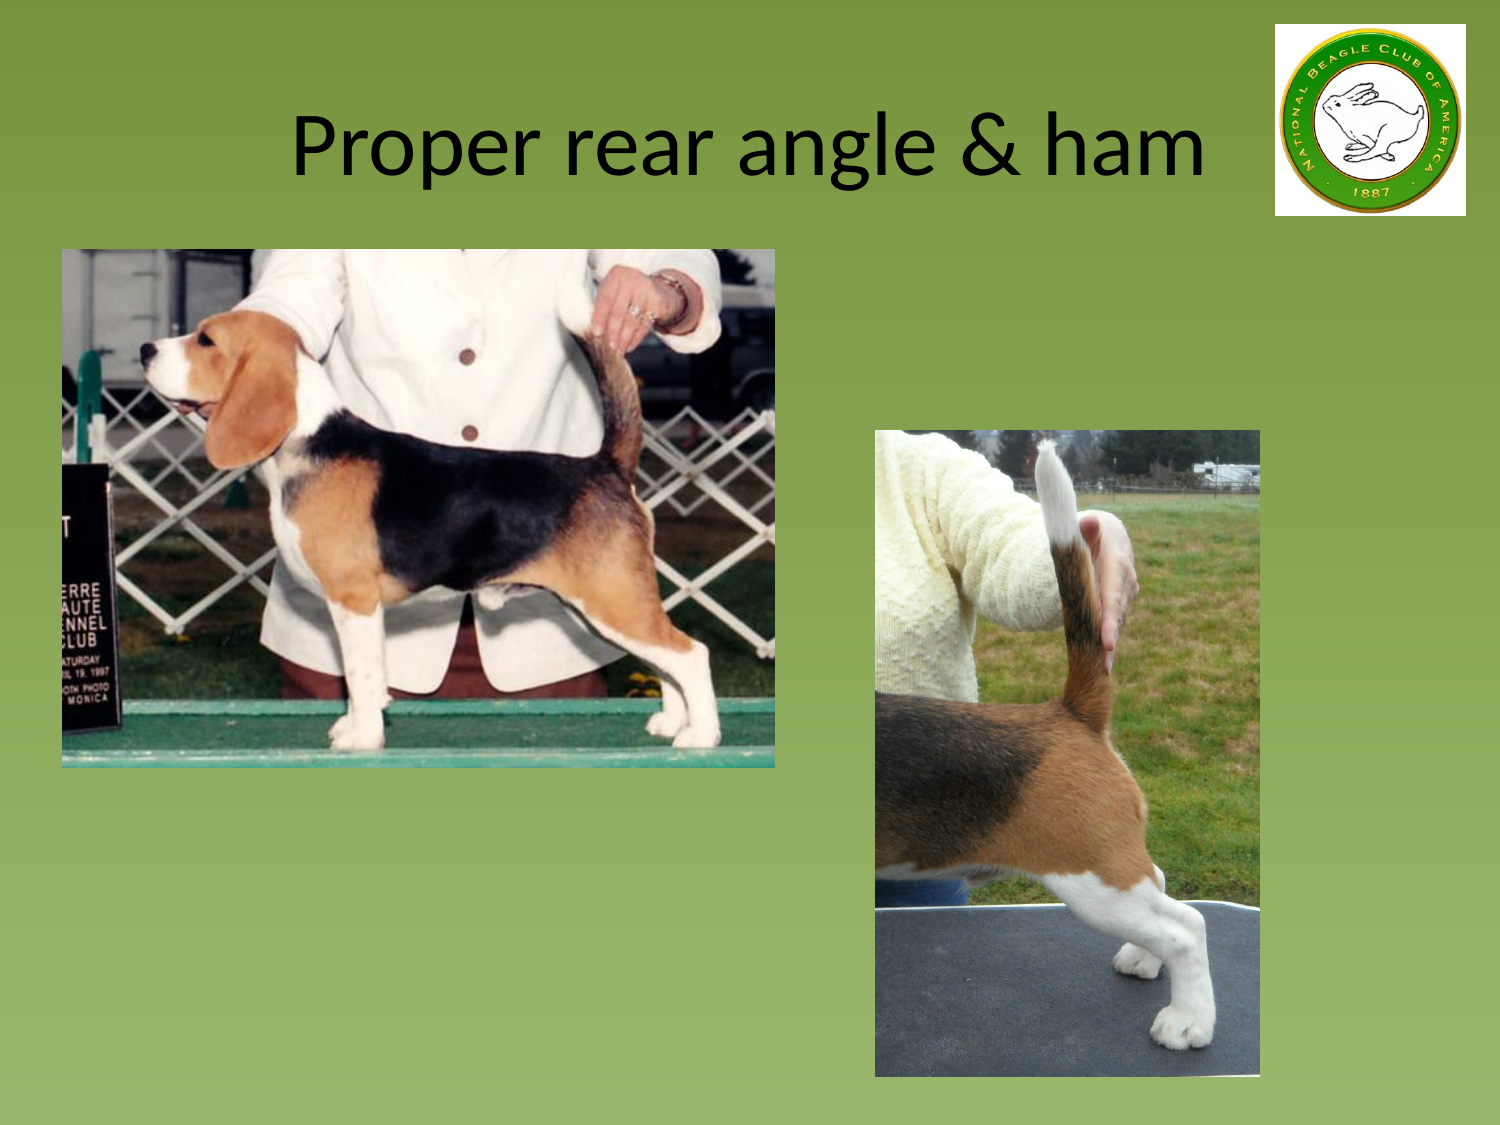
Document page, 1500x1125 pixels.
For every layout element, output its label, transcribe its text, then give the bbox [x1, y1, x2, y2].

title Proper rear angle & ham [75, 45, 1425, 233]
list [62, 249, 776, 768]
picture [1274, 24, 1466, 216]
picture [874, 430, 1260, 1077]
